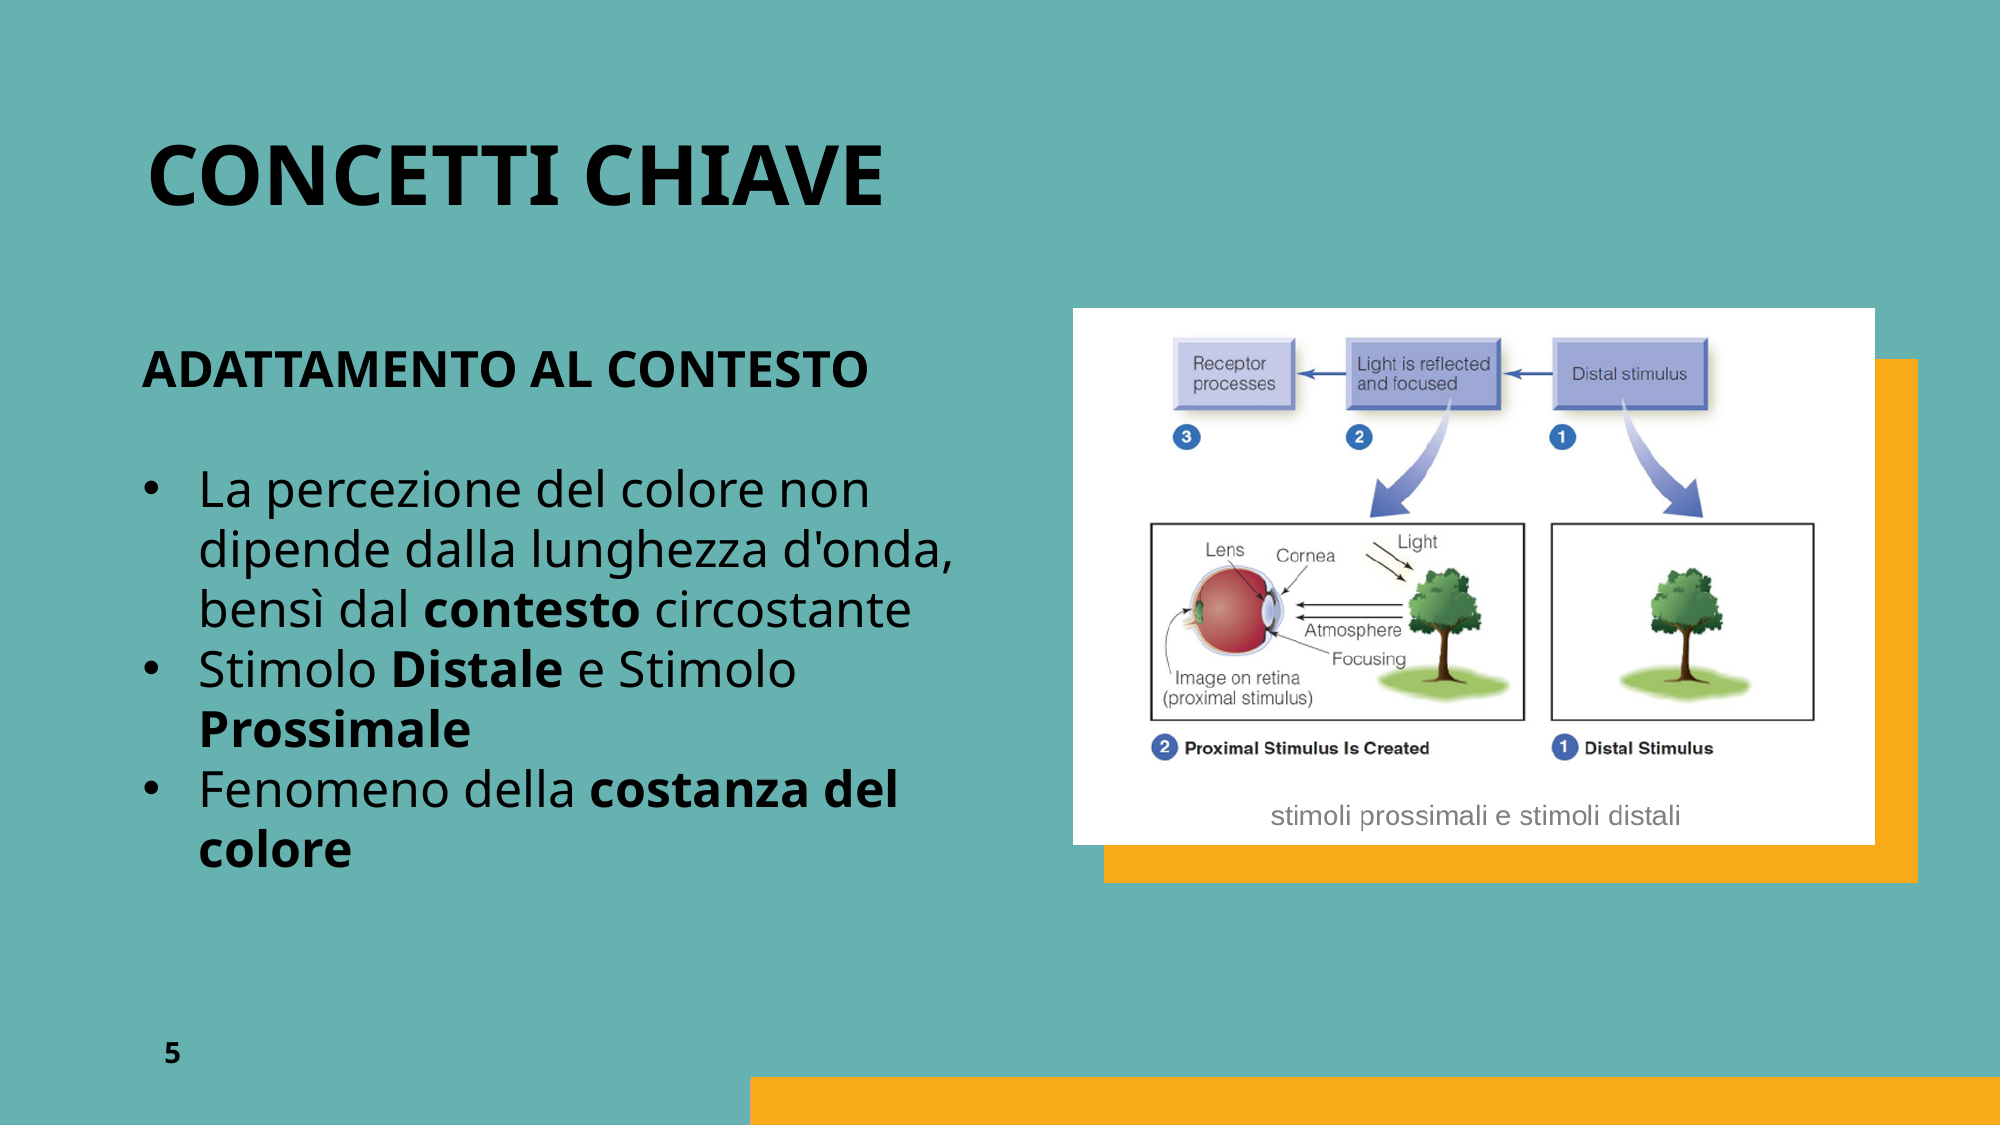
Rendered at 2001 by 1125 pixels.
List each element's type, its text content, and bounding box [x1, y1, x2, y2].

text_box 5 [149, 1024, 588, 1085]
text_box ADATTAMENTO AL CONTESTO La percezione del colore non dipende dalla lunghezza d'onda, bensì dal contesto circostante Stimolo Distale e Stimolo Prossimale Fenomeno della costanza del colore [127, 329, 1049, 1005]
text_box [1104, 359, 1918, 883]
text_box [751, 1077, 2000, 1125]
picture [1073, 304, 1875, 845]
text_box Concetti Chiave [131, 89, 1839, 232]
